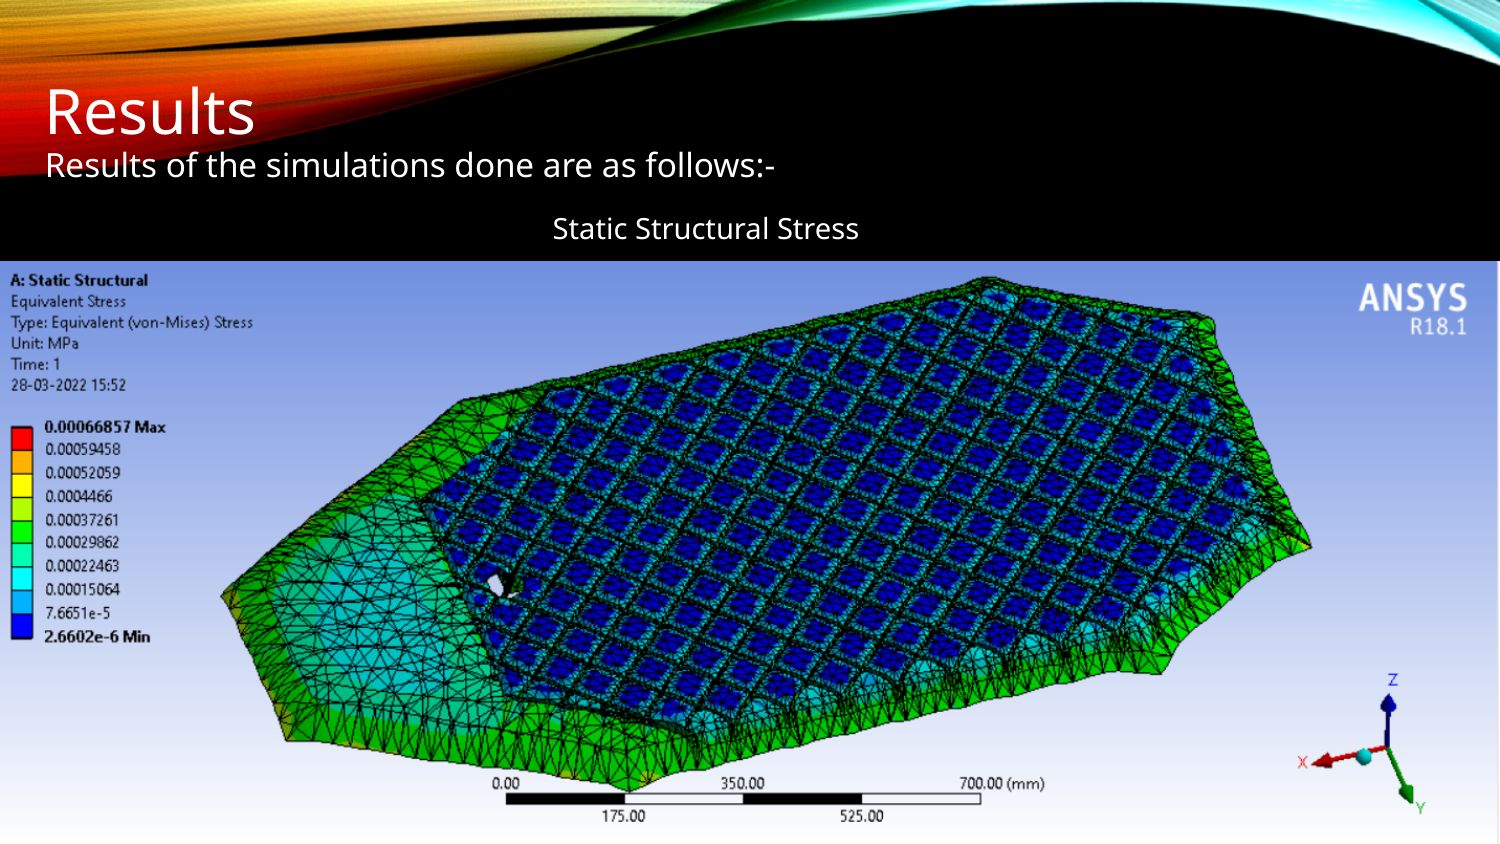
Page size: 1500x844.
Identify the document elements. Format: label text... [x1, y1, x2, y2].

title Results Results of the simulations done are as follows:- [33, 56, 1500, 209]
picture [0, 0, 1500, 178]
text_box Static Structural Stress [537, 195, 1162, 259]
picture [0, 261, 1500, 844]
